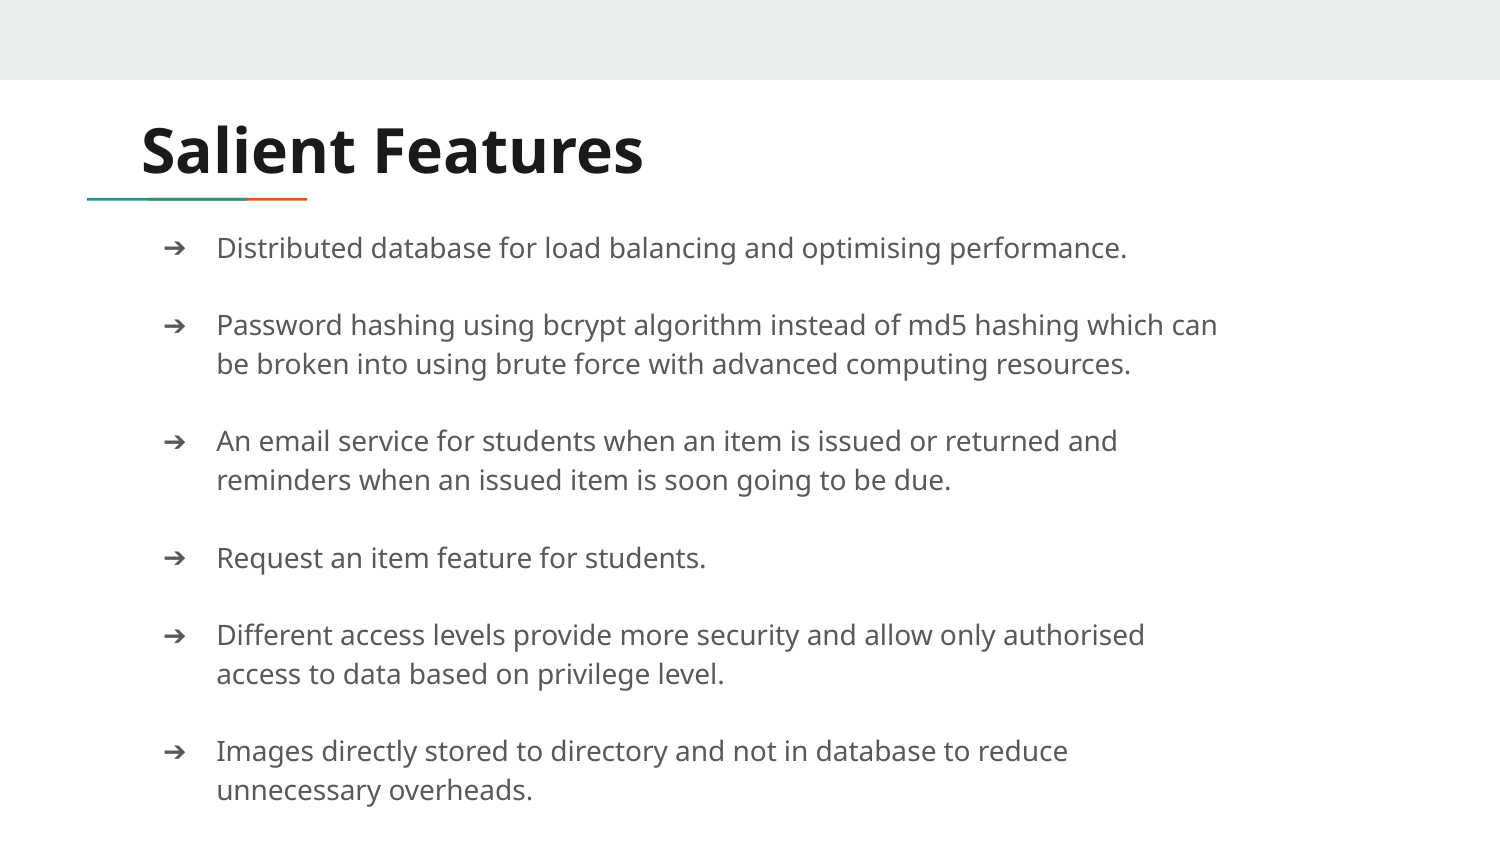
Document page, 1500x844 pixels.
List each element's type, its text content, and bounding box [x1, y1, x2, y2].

title Salient Features [126, 96, 1388, 184]
list Distributed database for load balancing and optimising performance. Password hashing using bcrypt algorithm instead of md5 hashing which can be broken into using brute force with advanced computing resources. An email service for students when an item is issued or returned and reminders when an issued item is soon going to be due. Request an item feature for students. Different access levels provide more security and allow only authorised access to data based on privilege level. Images directly stored to directory and not in database to reduce unnecessary overheads. [126, 210, 1249, 517]
